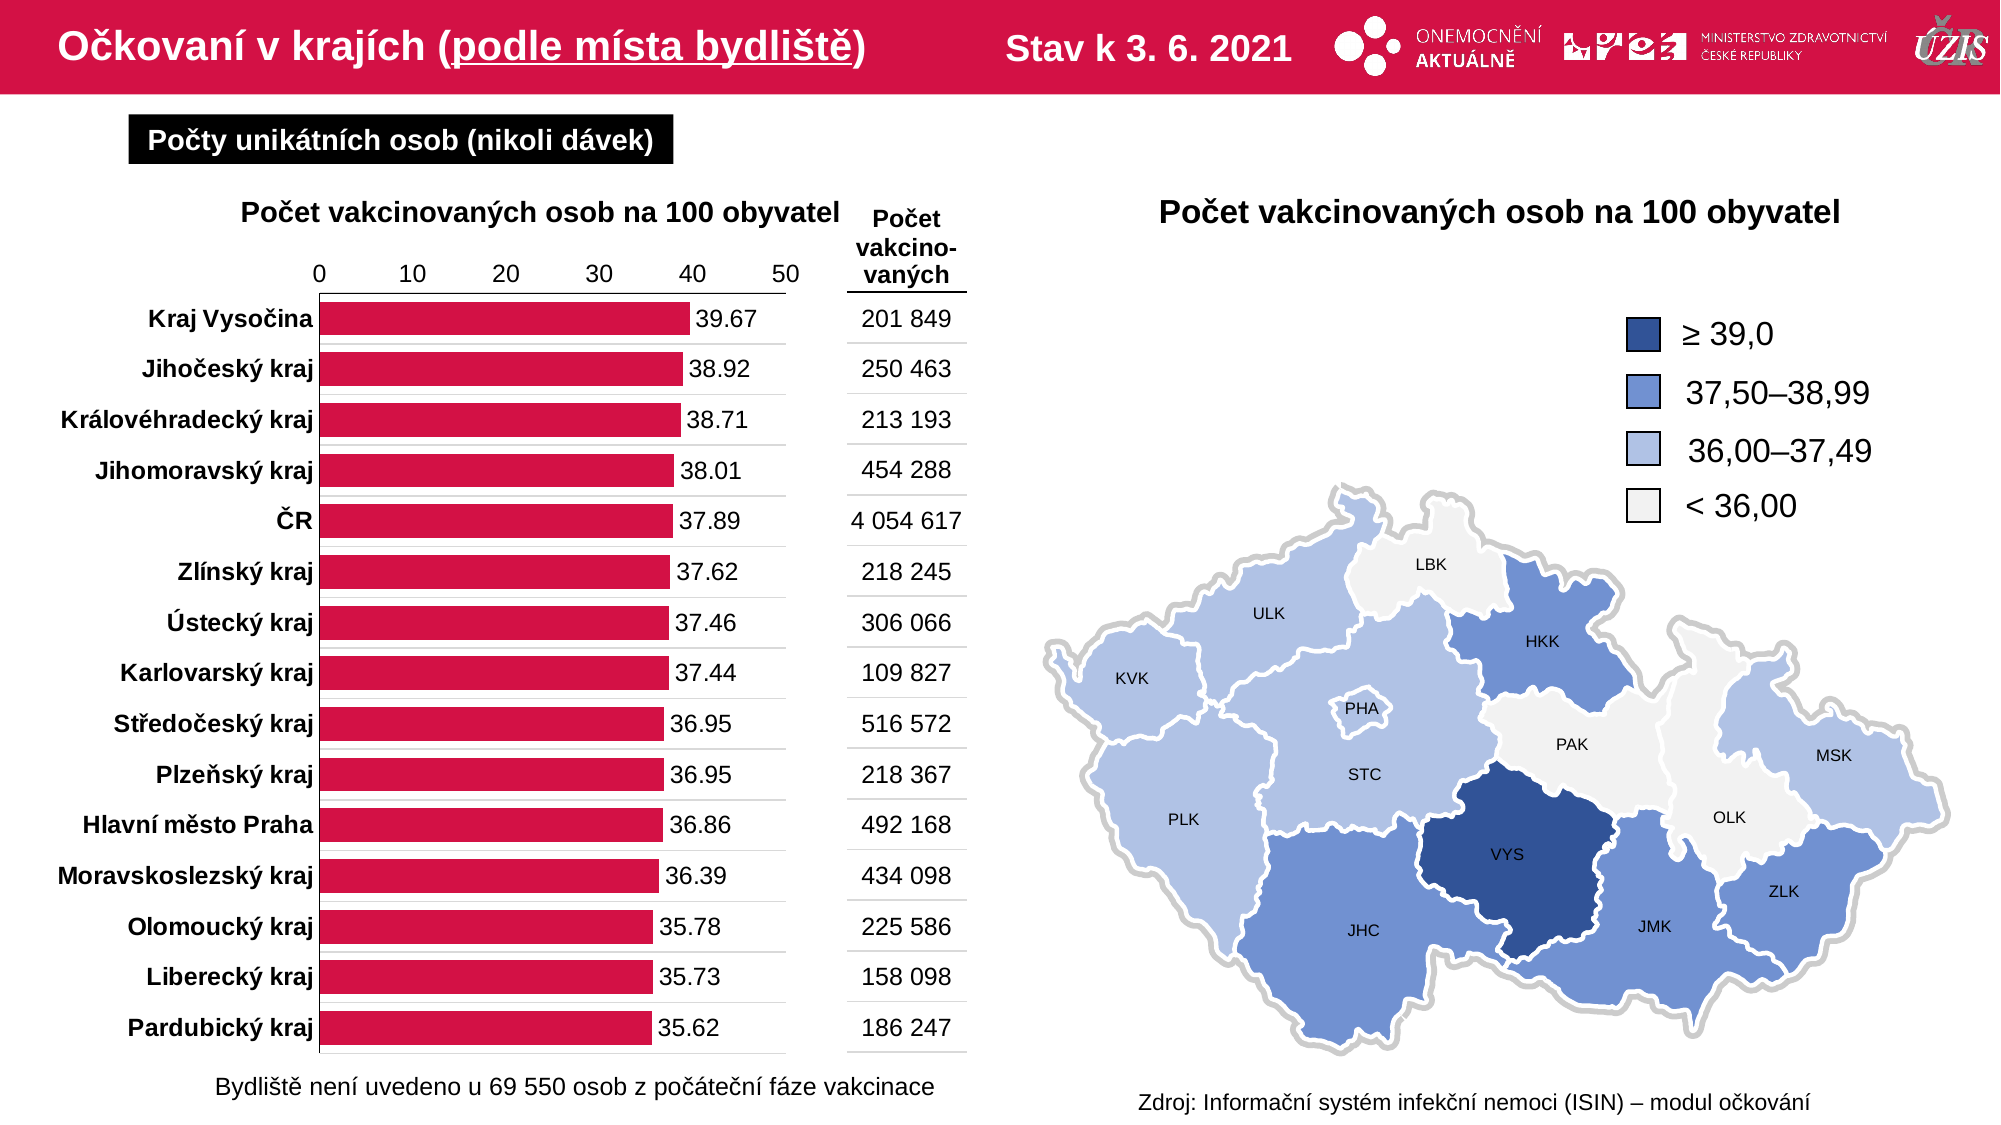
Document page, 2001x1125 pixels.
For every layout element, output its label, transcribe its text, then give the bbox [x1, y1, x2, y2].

table_cell 454 288 [859, 445, 967, 494]
text_box [1050, 619, 1207, 744]
text_box [1498, 686, 1534, 700]
title Očkovaní v krajích (podle místa bydliště) [42, 0, 1262, 95]
text_box 37,50–38,99 [1670, 363, 1886, 419]
text_box Zdroj: Informační systém infekční nemoci (ISIN) – modul očkování [1123, 1080, 1827, 1123]
text_box [1162, 717, 1186, 735]
text_box VYS [1490, 844, 1525, 865]
text_box ≥ 39,0 [1667, 304, 1790, 360]
text_box Počet vakcinovaných osob na 100 obyvatel [1144, 183, 1857, 238]
text_box ULK [1252, 602, 1286, 623]
text_box [1458, 551, 1512, 619]
text_box [1330, 686, 1391, 738]
text_box [1221, 598, 1415, 835]
table_cell 225 586 [859, 901, 967, 950]
picture [1915, 15, 1989, 66]
text_box < 36,00 [1670, 476, 1813, 531]
table_cell 492 168 [859, 800, 967, 849]
text_box Počet vakcinovaných osob na 100 obyvatel [225, 186, 857, 236]
text_box [1626, 431, 1661, 466]
text_box [1657, 622, 1732, 854]
text_box LBK [1415, 553, 1448, 574]
table_cell 4 054 617 [859, 496, 967, 545]
text_box [1308, 590, 1500, 835]
table_cell 218 245 [859, 546, 967, 595]
text_box [1087, 736, 1156, 785]
text_box [1714, 647, 1785, 766]
table_cell 434 098 [859, 850, 967, 899]
text_box MSK [1816, 744, 1853, 765]
text_box [1714, 822, 1886, 976]
text_box JMK [1638, 916, 1673, 937]
text_box [1626, 317, 1661, 352]
text_box [1545, 806, 1787, 1031]
text_box [1416, 757, 1499, 893]
table_cell 186 247 [859, 1002, 967, 1051]
text_box PLK [1168, 808, 1201, 829]
text_box [1626, 374, 1661, 409]
table_header Počet vakcino-vaných [847, 201, 967, 291]
text_box [1310, 812, 1510, 1013]
picture [1563, 31, 1888, 60]
text_box Počty unikátních osob (nikoli dávek) [128, 114, 674, 164]
text_box JHC [1347, 920, 1381, 941]
picture [1345, 16, 1542, 76]
text_box [1670, 648, 1818, 884]
text_box [1503, 806, 1638, 982]
text_box Stav k 3. 6. 2021 [953, 16, 1345, 77]
text_box [1162, 490, 1386, 707]
text_box HKK [1525, 631, 1561, 652]
chart [28, 236, 859, 1077]
text_box [1346, 497, 1500, 620]
text_box [1773, 648, 1793, 683]
text_box [1200, 490, 1353, 595]
text_box KVK [1115, 667, 1150, 688]
table_cell 213 193 [859, 394, 967, 443]
text_box ZLK [1768, 880, 1800, 901]
text_box [1626, 488, 1661, 523]
table_cell 516 572 [859, 698, 967, 747]
table_cell 218 367 [859, 749, 967, 798]
text_box [1442, 759, 1618, 962]
text_box [1235, 823, 1401, 1049]
table_cell 250 463 [859, 344, 967, 393]
table_cell 201 849 [859, 293, 967, 342]
text_box PAK [1556, 733, 1589, 754]
text_box PHA [1344, 698, 1380, 719]
text_box [1445, 551, 1639, 715]
text_box [1091, 702, 1276, 960]
text_box STC [1348, 764, 1382, 785]
text_box [1745, 685, 1943, 851]
text_box OLK [1713, 806, 1747, 827]
text_box Bydliště není uvedeno u 69 550 osob z počáteční fáze vakcinace [200, 1063, 953, 1108]
table_cell 306 066 [859, 597, 967, 646]
text_box [1479, 678, 1674, 818]
table_cell 109 827 [859, 648, 967, 697]
text_box 36,00–37,49 [1673, 421, 1888, 477]
table_cell 158 098 [859, 952, 967, 1001]
